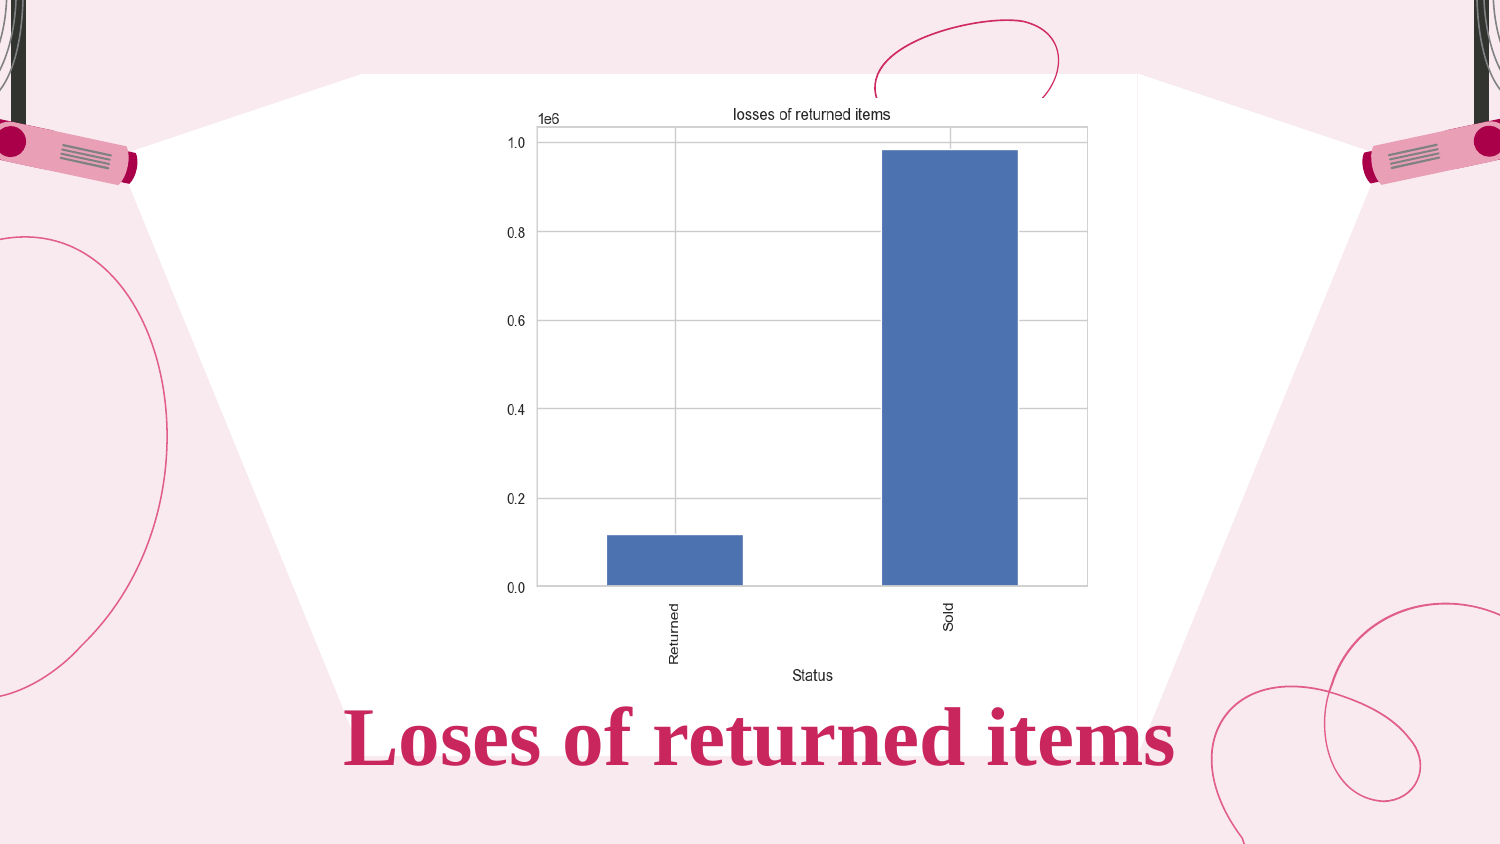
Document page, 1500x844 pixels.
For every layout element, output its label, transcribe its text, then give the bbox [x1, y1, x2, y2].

text_box Loses of returned items [328, 744, 1500, 819]
picture [497, 98, 1095, 692]
